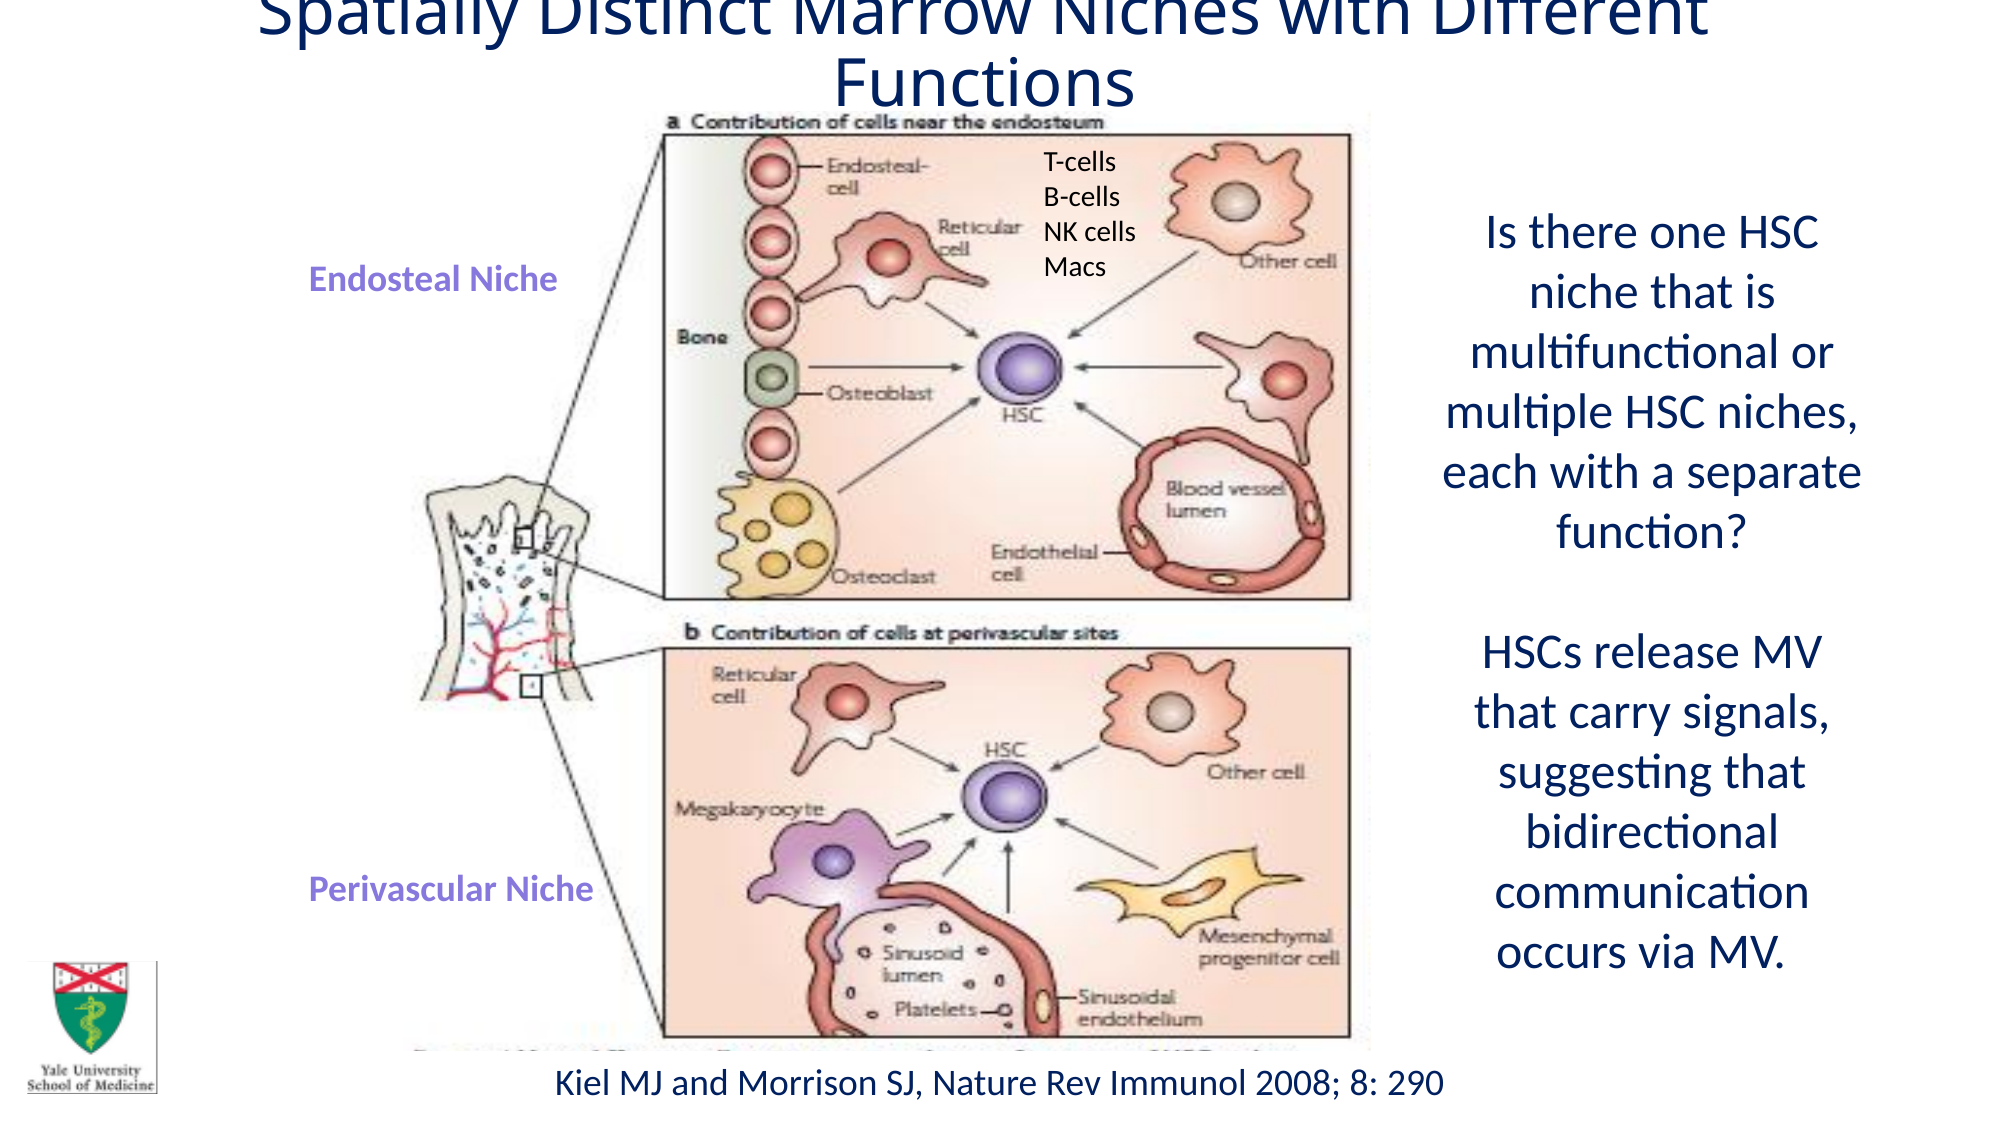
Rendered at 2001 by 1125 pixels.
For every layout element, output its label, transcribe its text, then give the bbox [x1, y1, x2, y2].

title Spatially Distinct Marrow Niches with Different Functions [121, 0, 1847, 158]
text_box Endosteal Niche [294, 247, 403, 307]
text_box Is there one HSC niche that is multifunctional or multiple HSC niches, each with a separate function? HSCs release MV that carry signals, suggesting that bidirectional communication occurs via MV. [1421, 191, 1884, 987]
text_box Perivascular Niche [294, 856, 403, 917]
picture [27, 961, 158, 1094]
text_box Kiel MJ and Morrison SJ, Nature Rev Immunol 2008; 8: 290 [0, 1050, 2000, 1111]
picture [403, 111, 1371, 1051]
